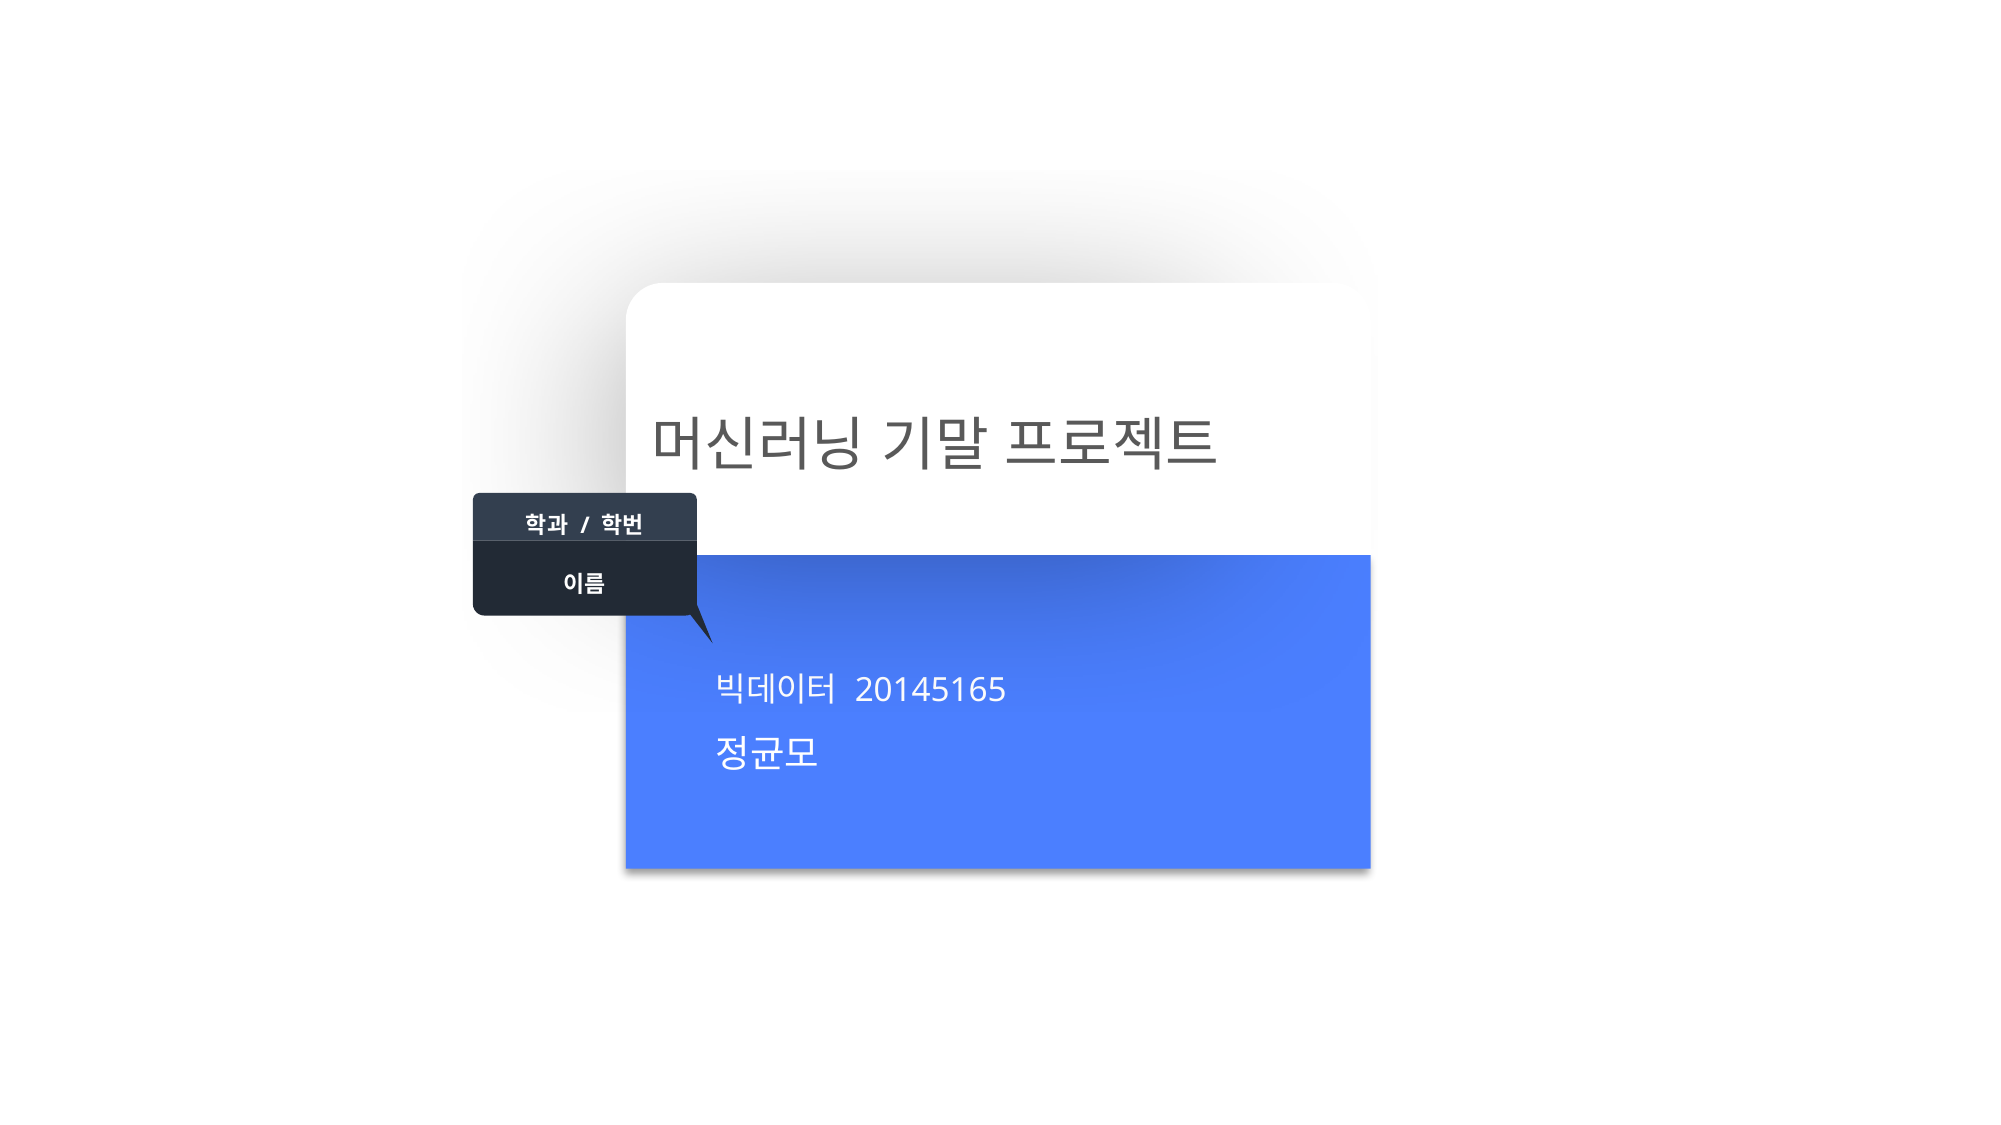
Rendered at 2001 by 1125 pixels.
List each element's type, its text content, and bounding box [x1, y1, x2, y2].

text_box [472, 492, 706, 648]
text_box 빅데이터 20145165 정균모 [625, 557, 1372, 870]
text_box 머신러닝 기말 프로젝트 [624, 281, 1372, 557]
